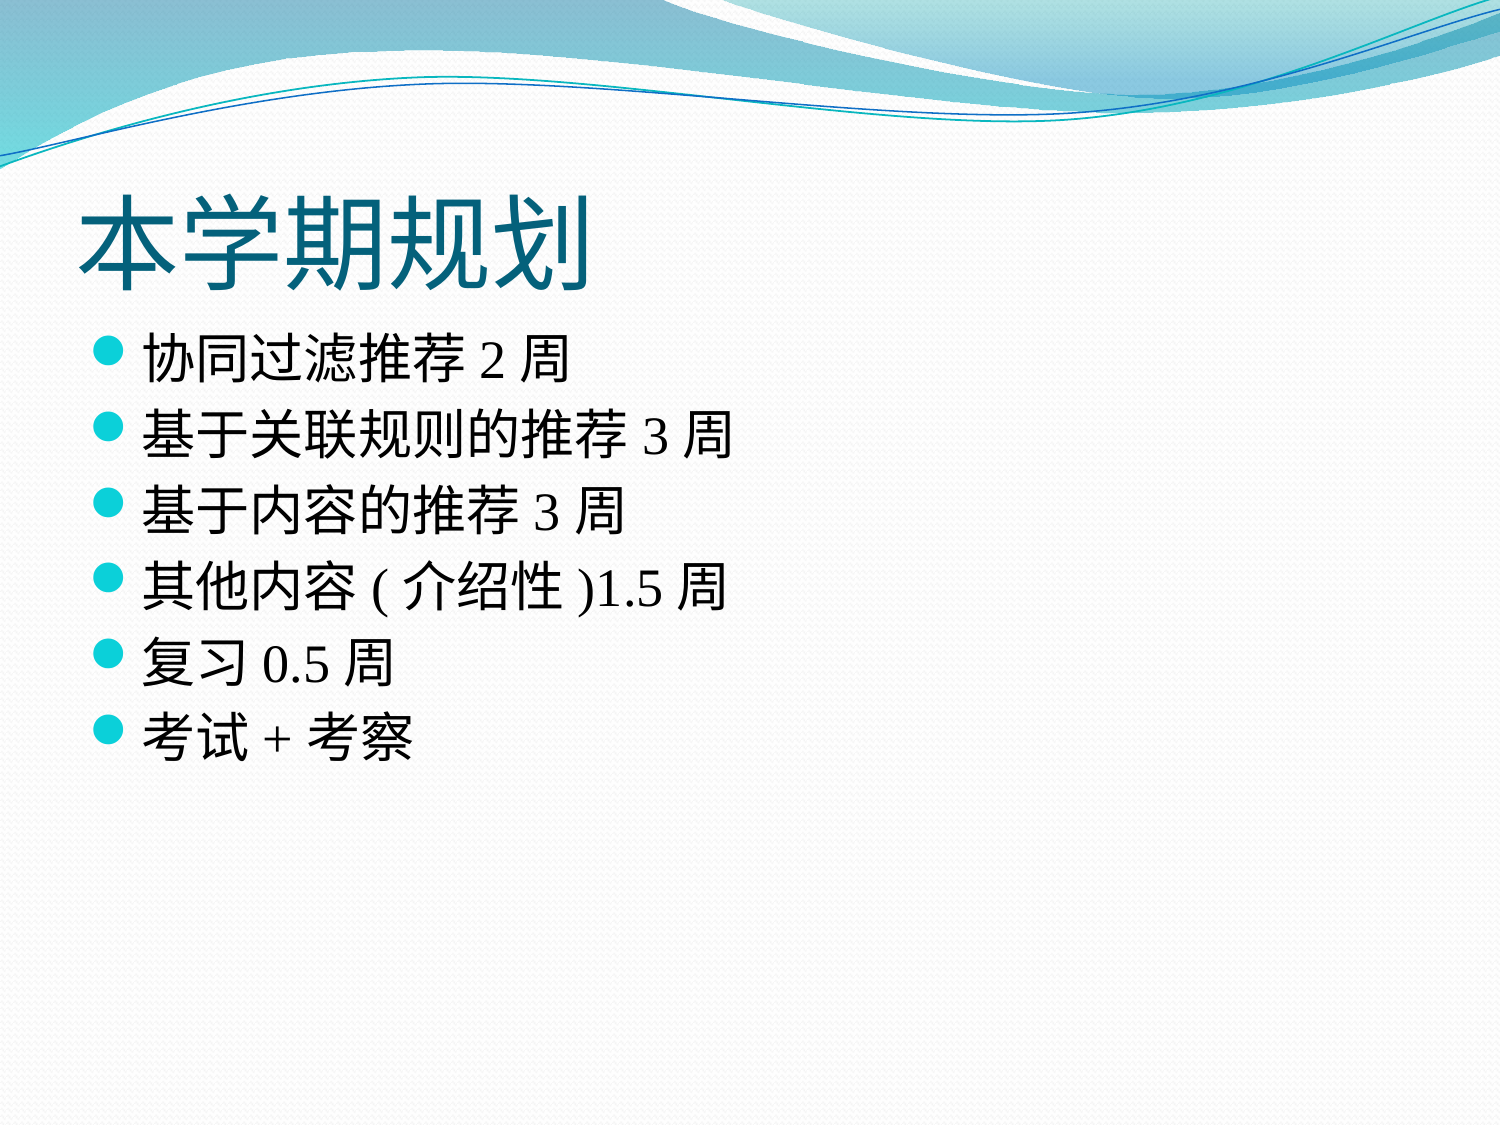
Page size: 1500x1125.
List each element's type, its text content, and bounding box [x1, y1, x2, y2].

list 协同过滤推荐2周 基于关联规则的推荐3周 基于内容的推荐3周 其他内容(介绍性)1.5周 复习0.5周 考试+考察 [75, 317, 1425, 1038]
title 本学期规划 [75, 115, 1425, 303]
